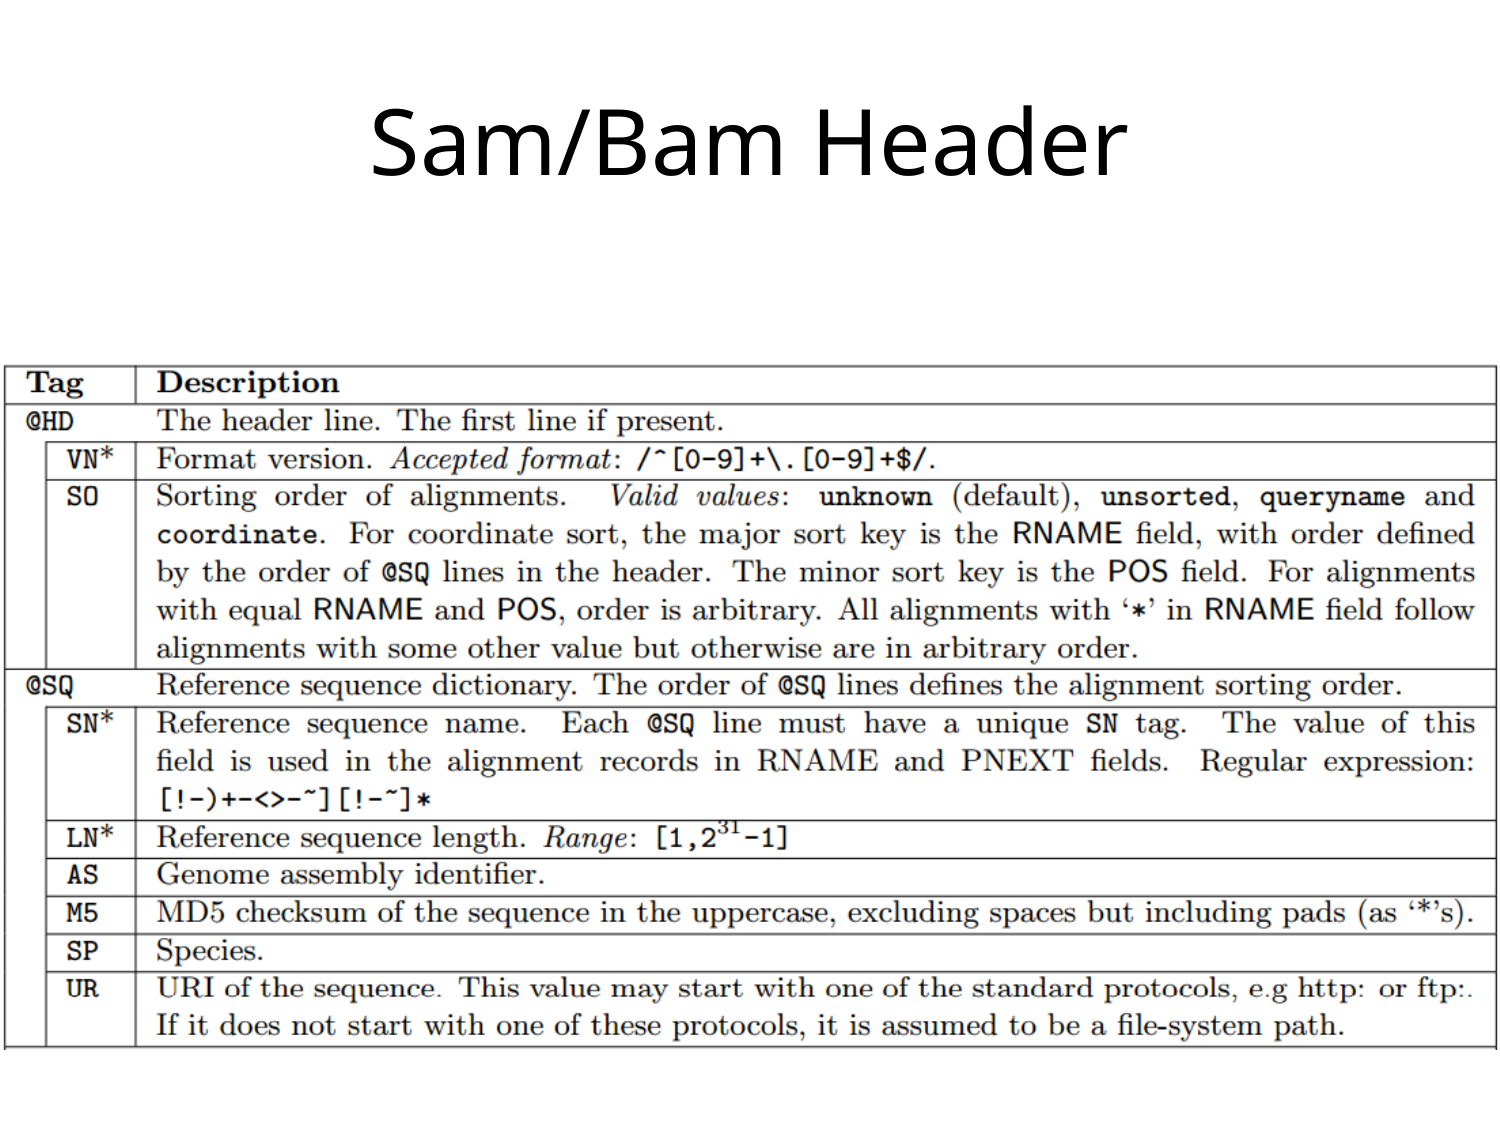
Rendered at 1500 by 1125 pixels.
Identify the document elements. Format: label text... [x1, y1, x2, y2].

title Sam/Bam Header [75, 45, 1425, 233]
picture [0, 361, 1500, 1050]
